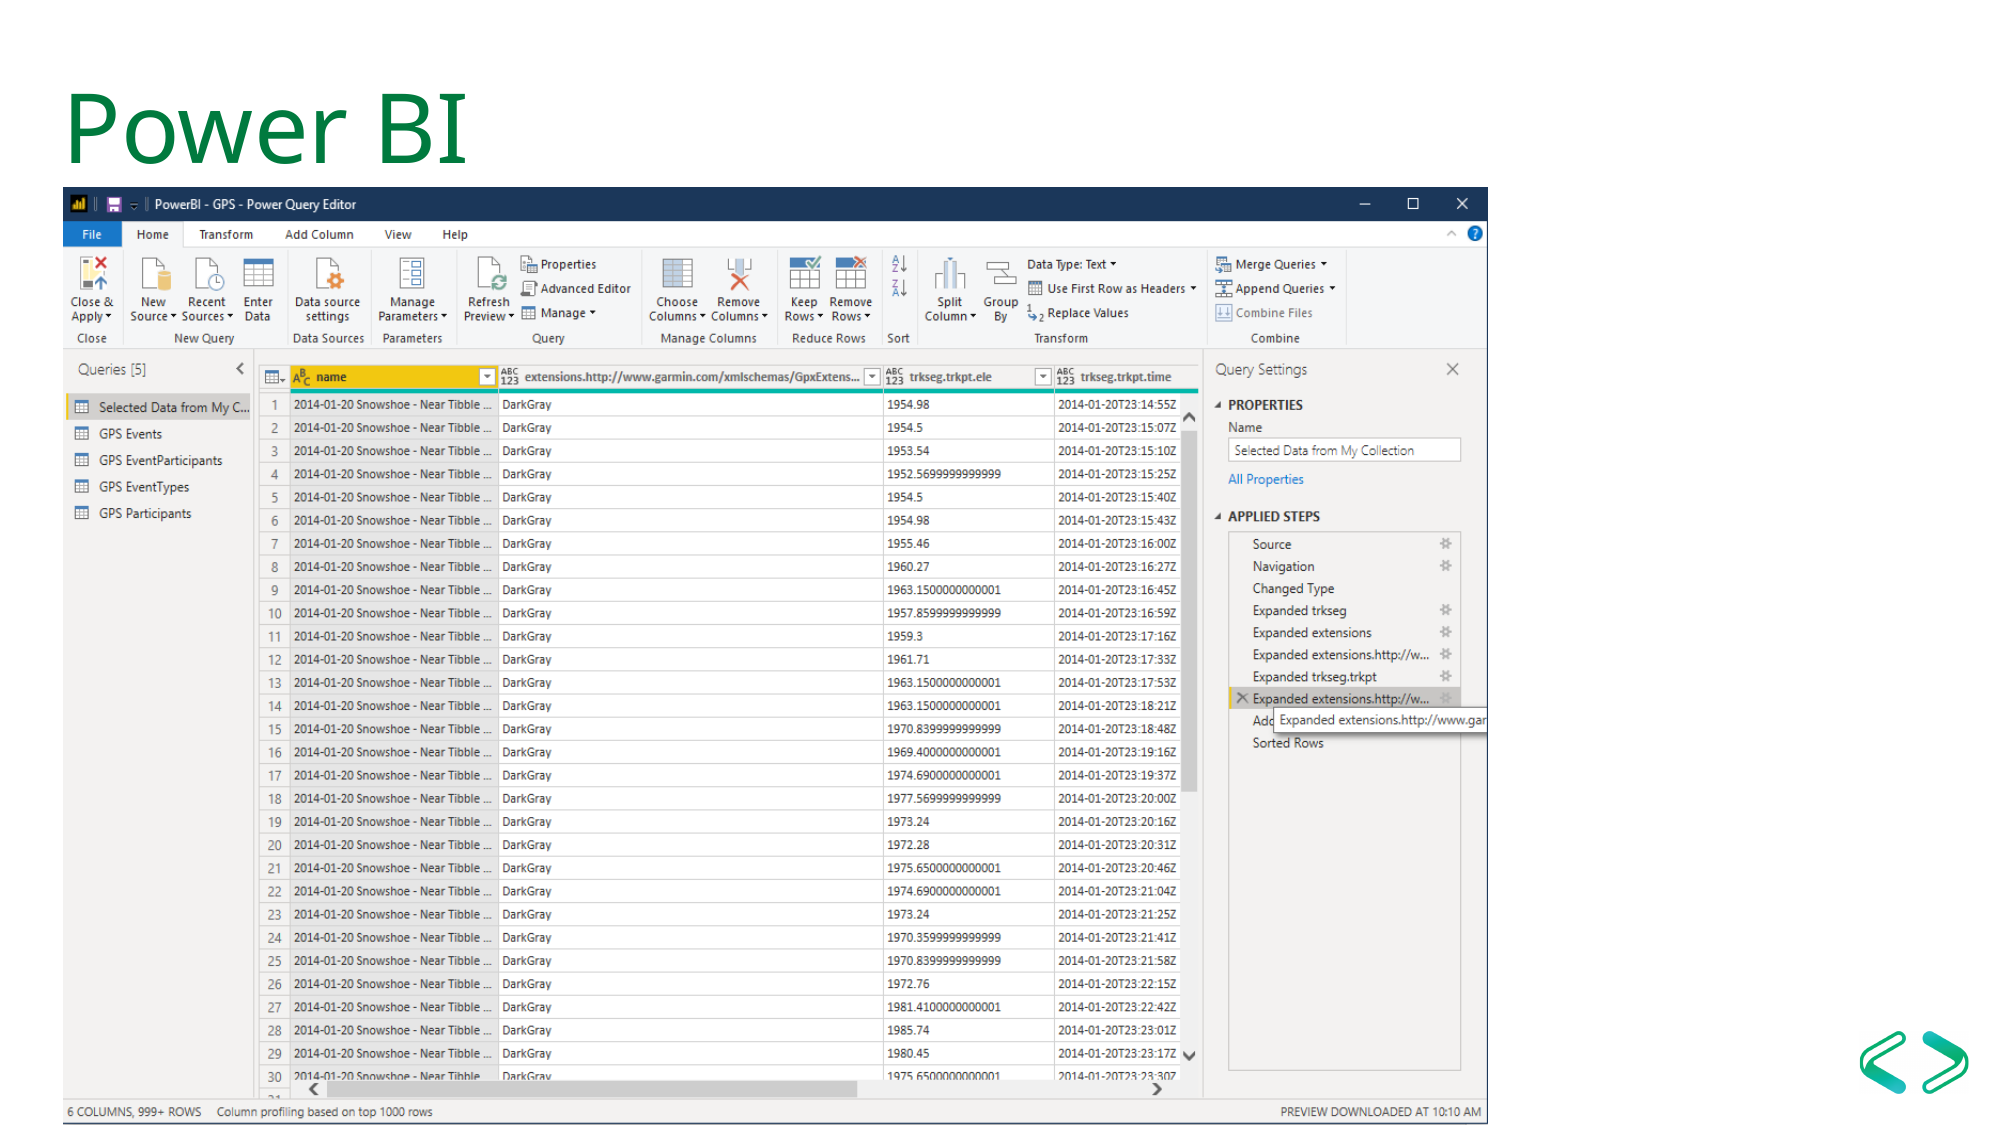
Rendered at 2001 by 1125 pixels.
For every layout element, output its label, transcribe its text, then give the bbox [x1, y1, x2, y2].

picture [62, 187, 1489, 1125]
title Power BI [62, 62, 1938, 188]
